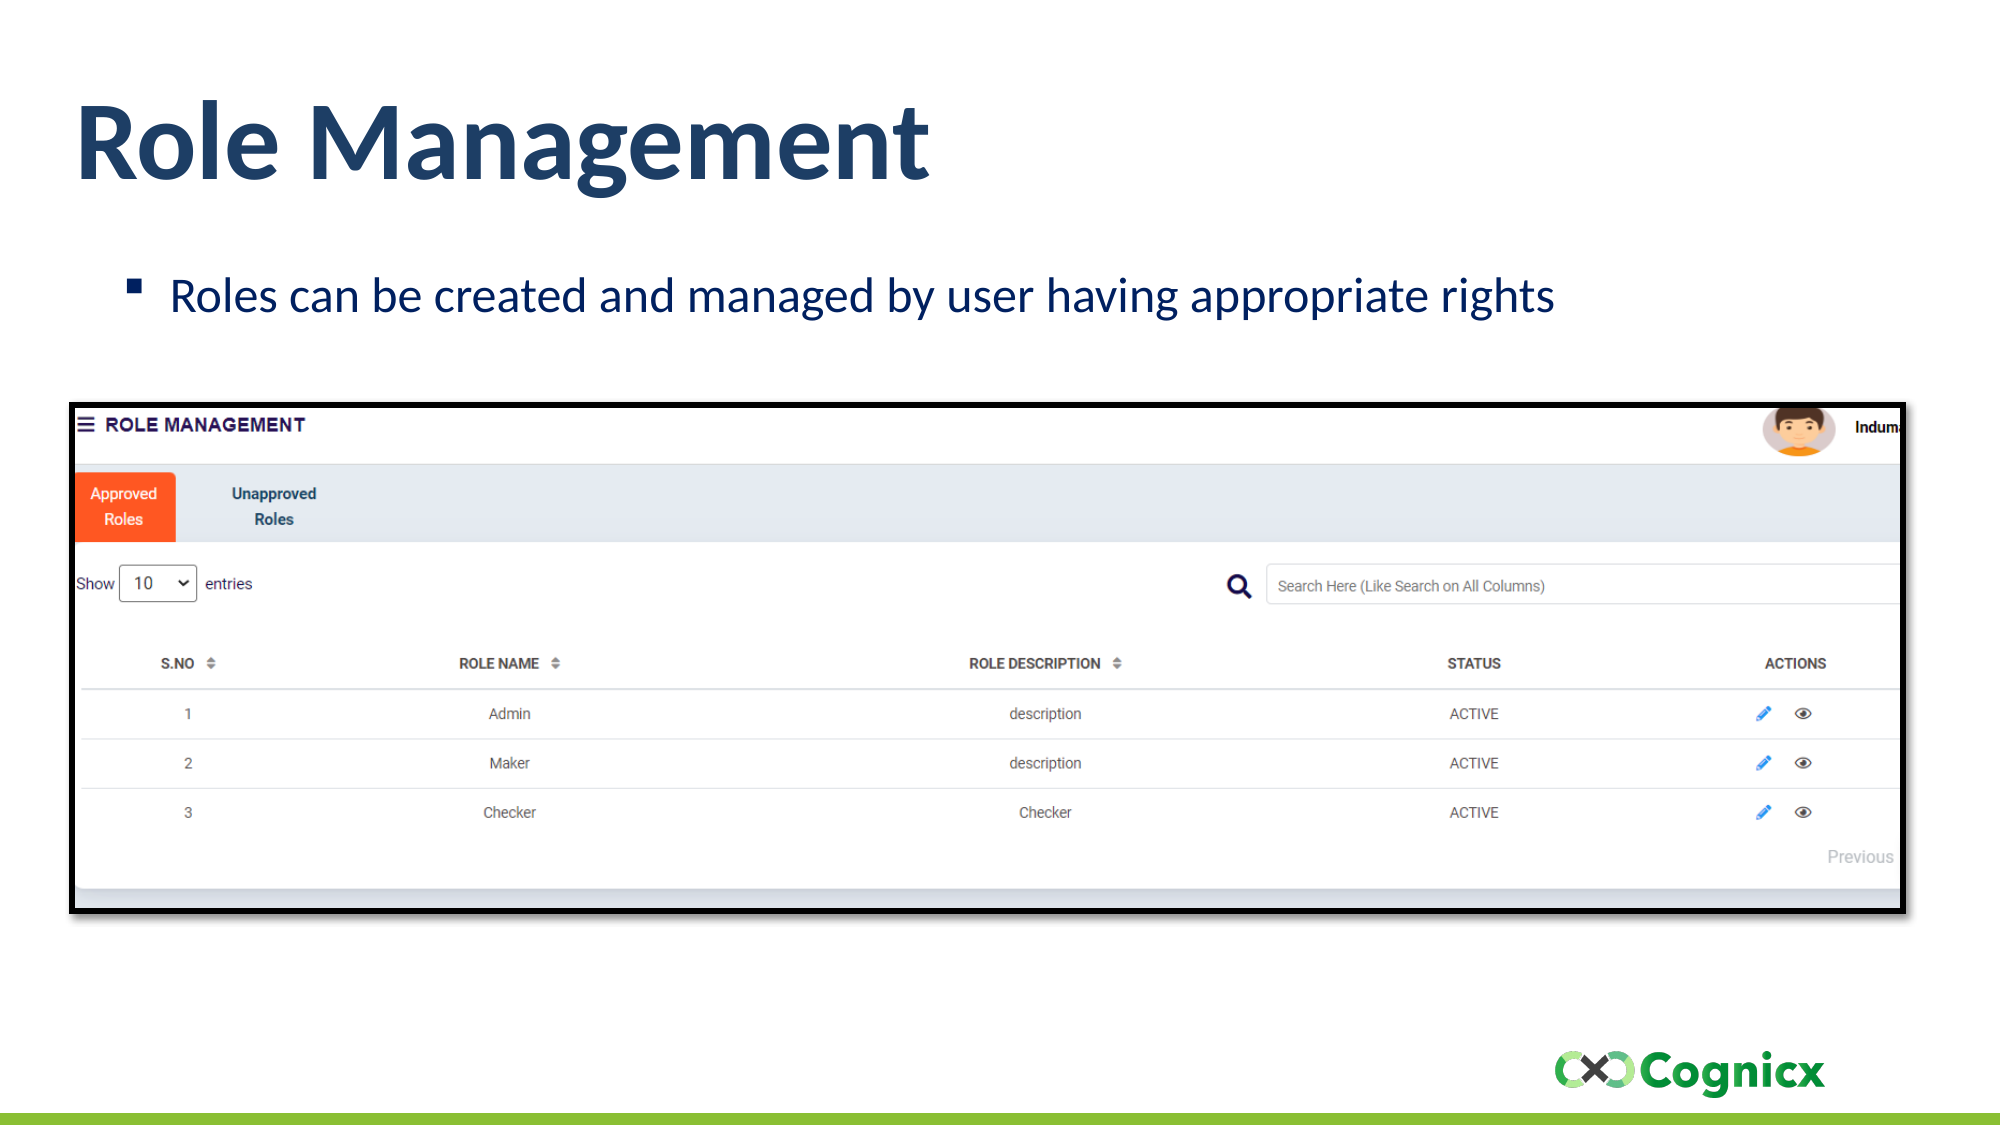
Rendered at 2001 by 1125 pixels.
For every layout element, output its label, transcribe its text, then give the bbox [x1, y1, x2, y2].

picture [1555, 1051, 1825, 1098]
list Roles can be created and managed by user having appropriate rights [122, 217, 1948, 445]
picture [74, 407, 1900, 908]
title Role Management [75, 66, 1925, 204]
